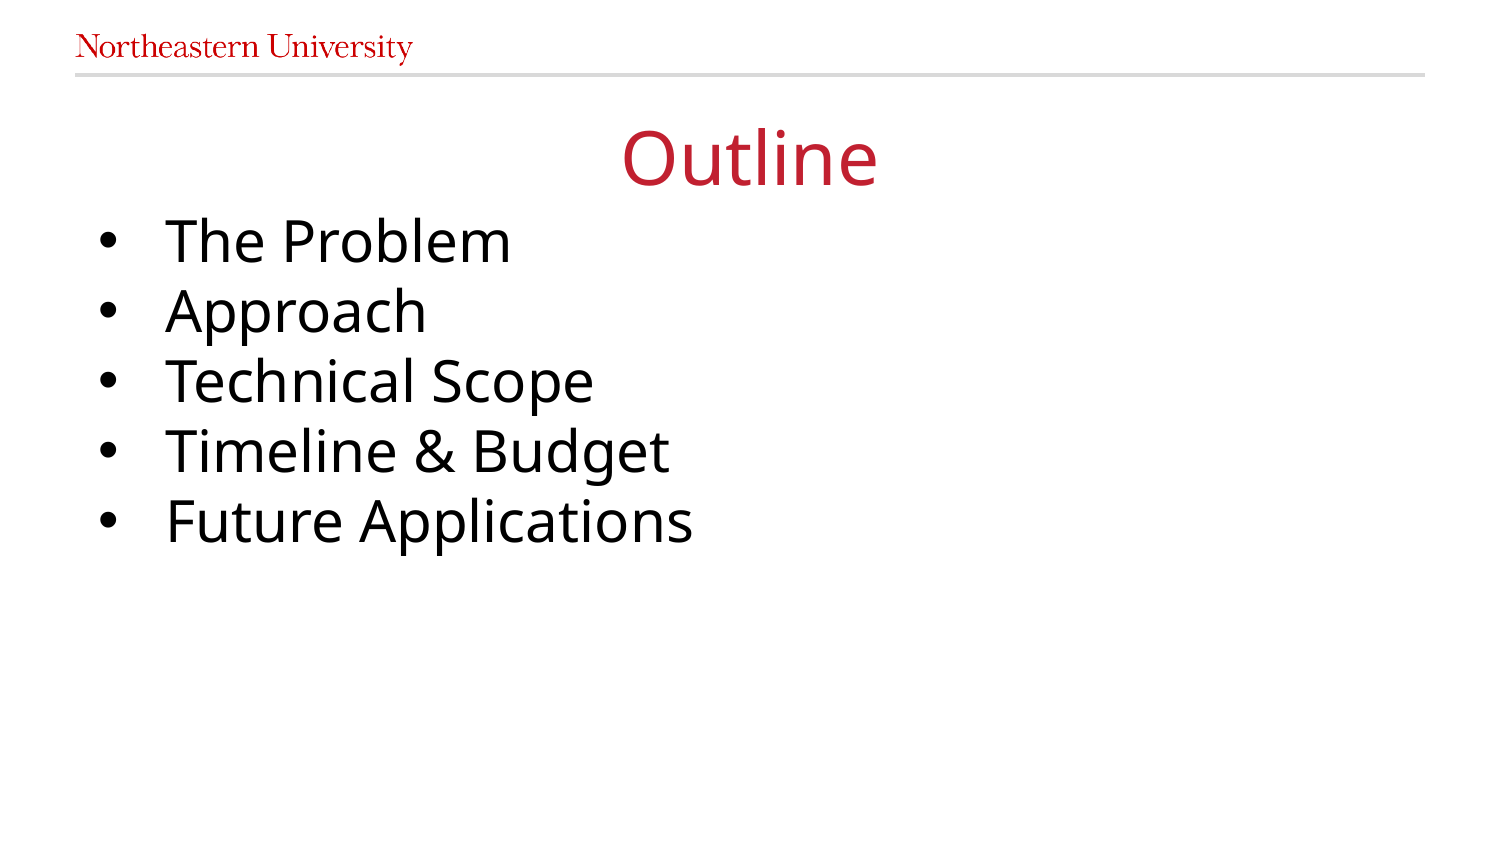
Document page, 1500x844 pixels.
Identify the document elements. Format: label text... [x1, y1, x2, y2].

list The Problem Approach Technical Scope Timeline & Budget Future Applications [75, 197, 1425, 754]
picture [75, 33, 413, 66]
title Outline [75, 103, 1425, 197]
